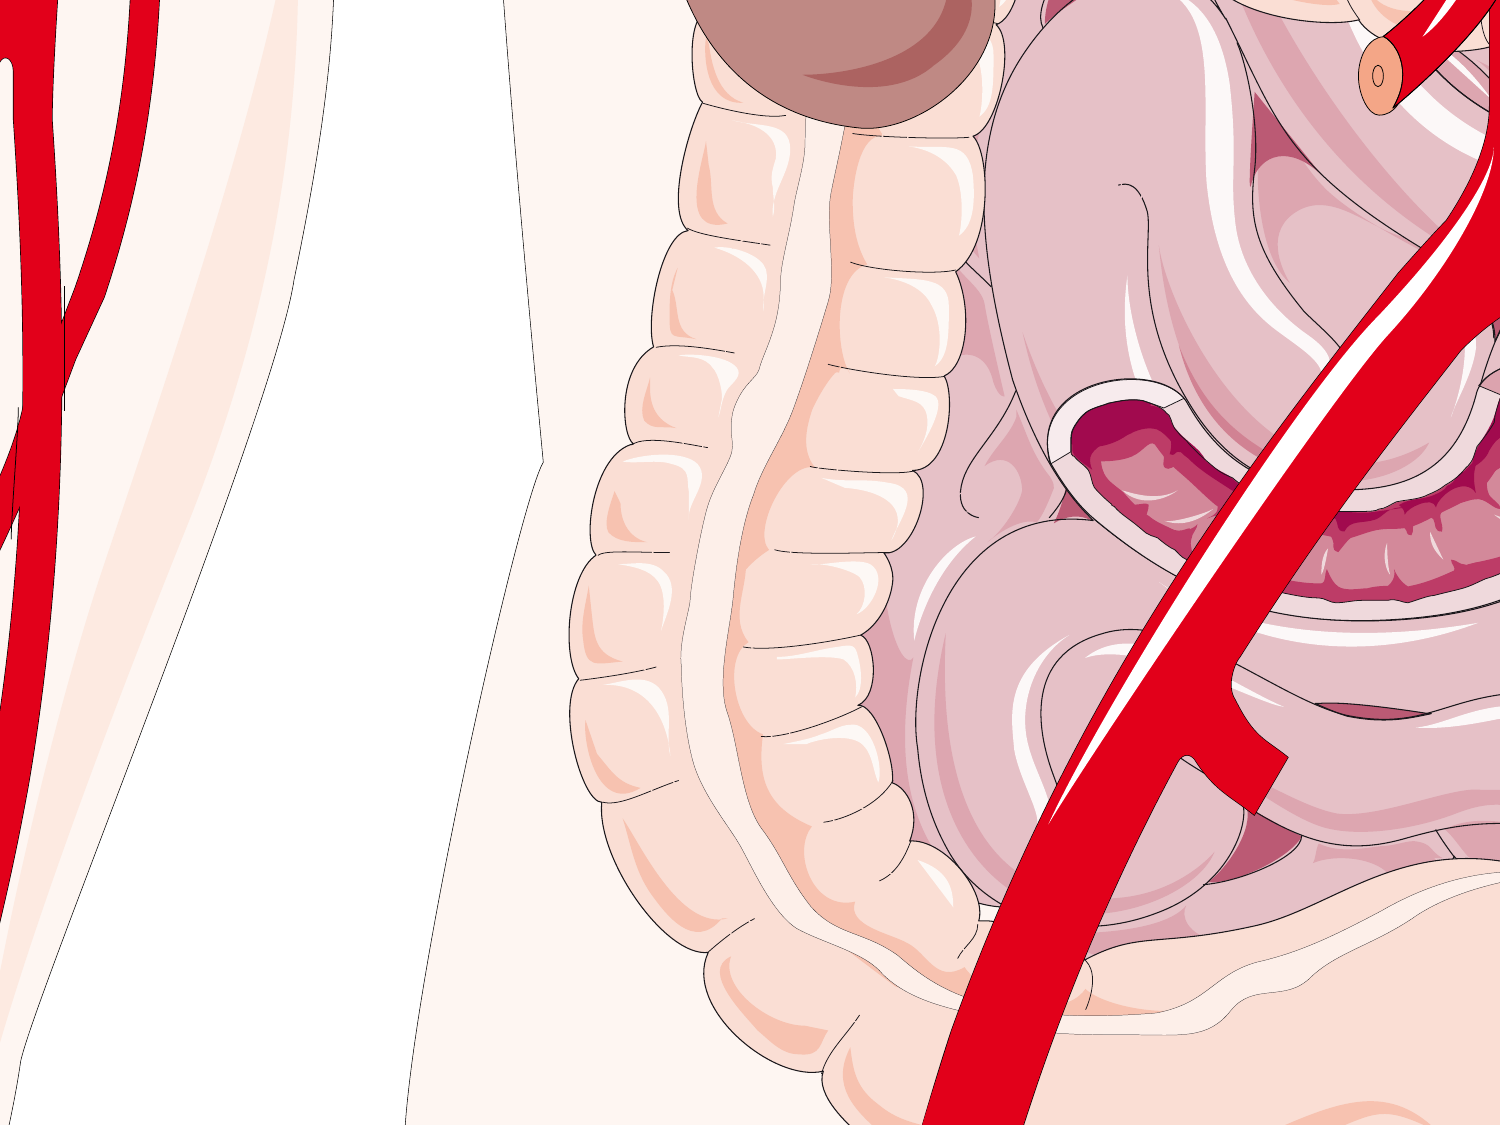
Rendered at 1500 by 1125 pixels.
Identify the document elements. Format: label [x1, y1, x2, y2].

text_box [0, 0, 1500, 1125]
